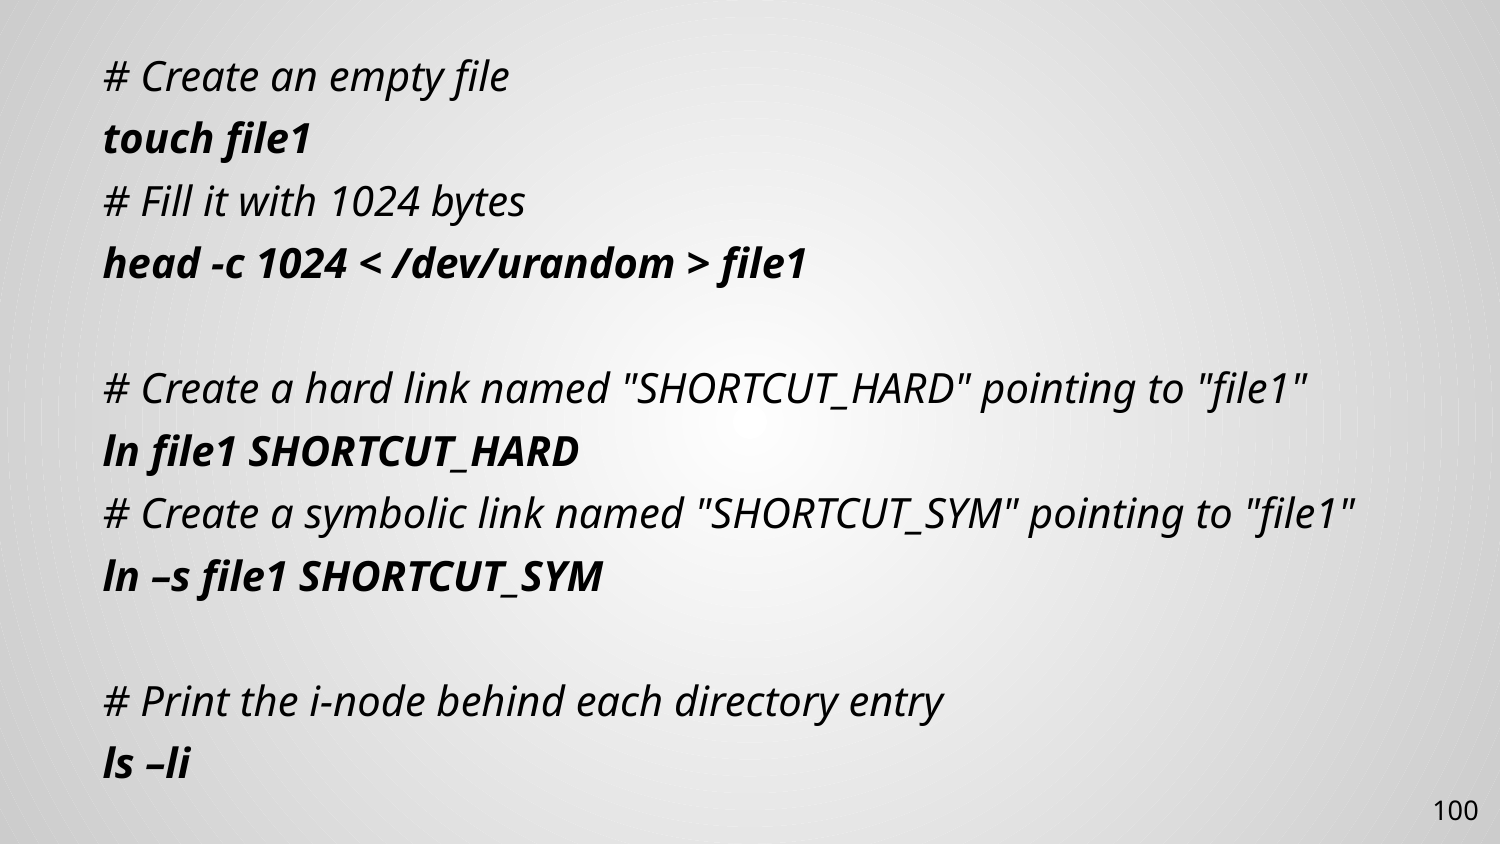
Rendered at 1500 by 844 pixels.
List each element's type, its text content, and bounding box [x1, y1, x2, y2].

list # Create an empty file touch file1 # Fill it with 1024 bytes head -c 1024 < /dev/urandom > file1 # Create a hard link named "SHORTCUT_HARD" pointing to "file1" ln file1 SHORTCUT_HARD # Create a symbolic link named "SHORTCUT_SYM" pointing to "file1" ln –s file1 SHORTCUT_SYM # Print the i-node behind each directory entry ls –li [75, 34, 1425, 808]
slide_number 100 [1403, 779, 1494, 844]
